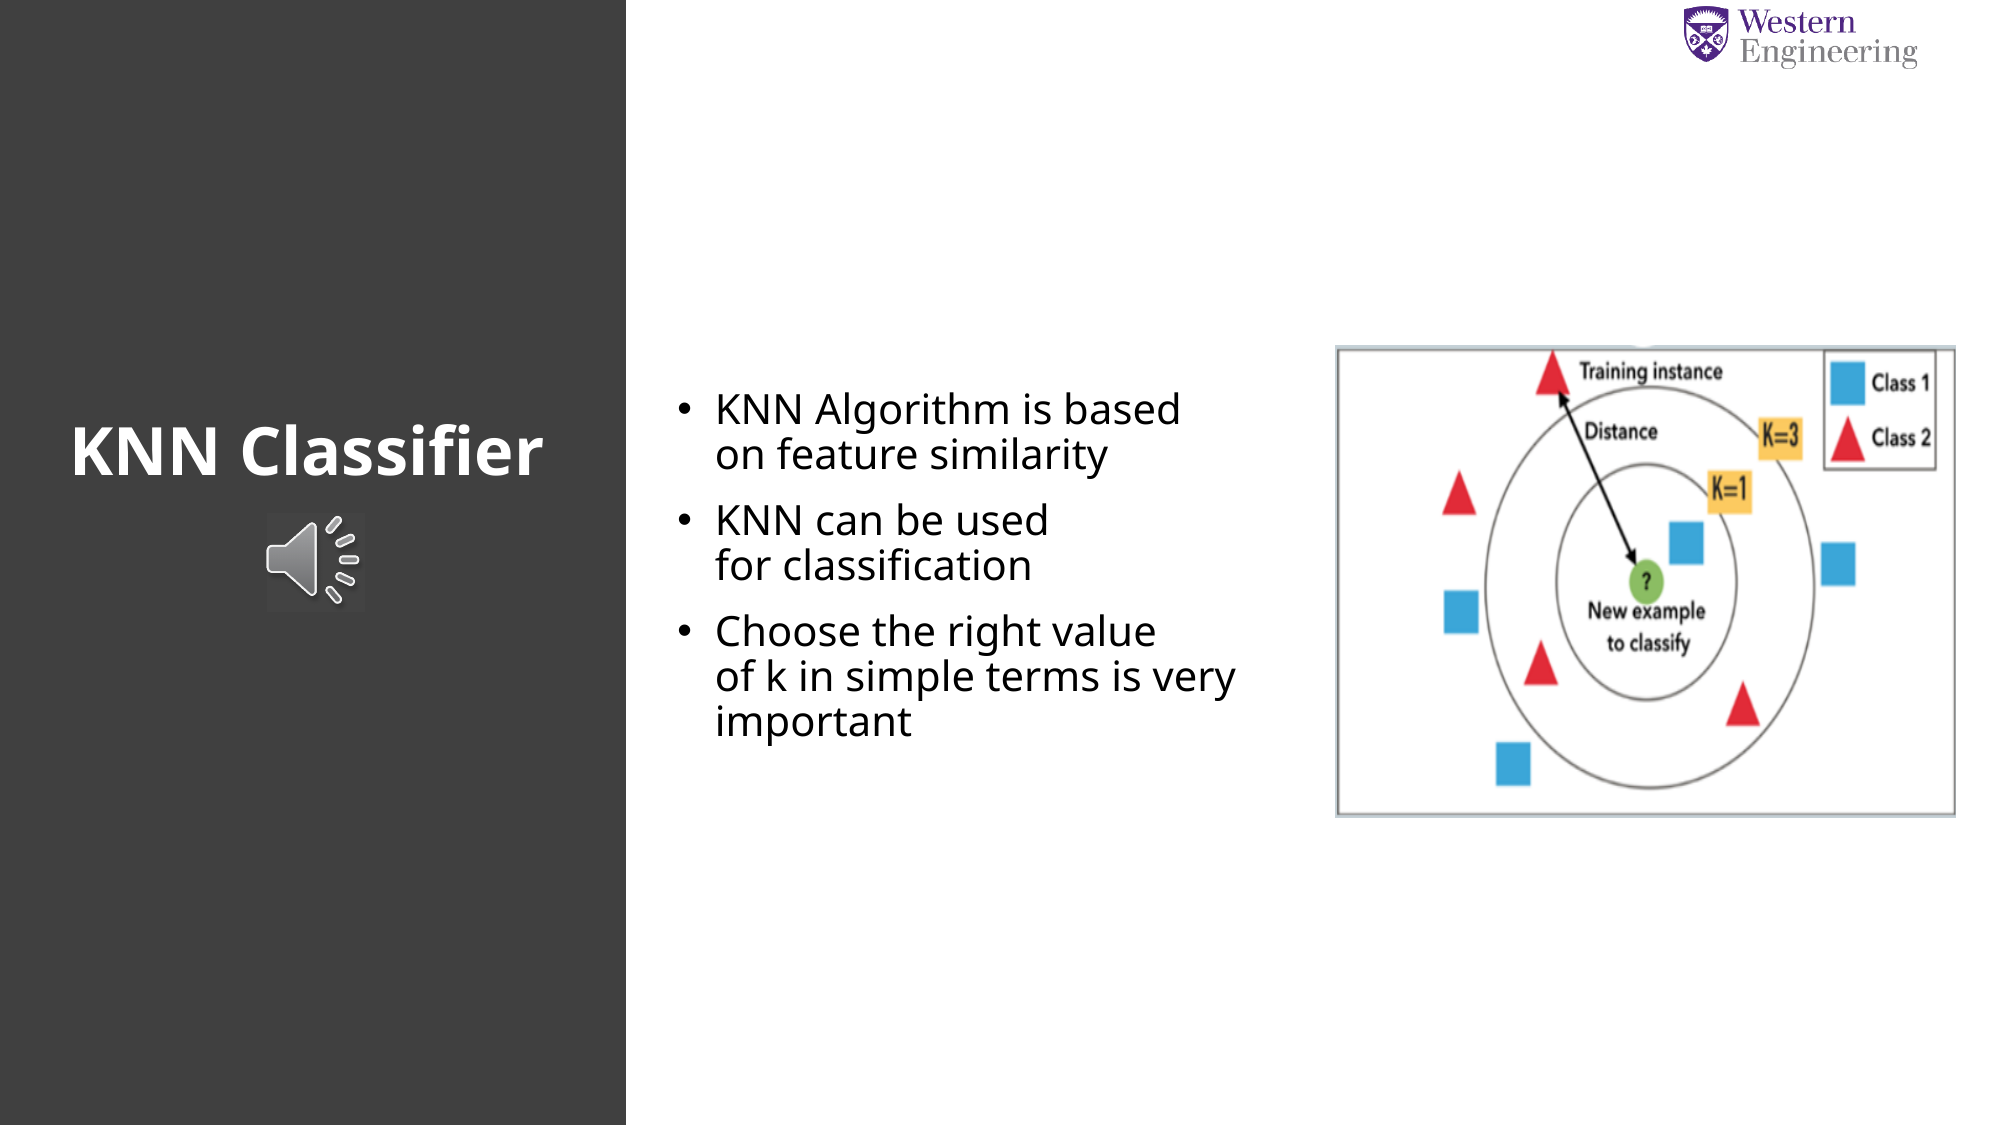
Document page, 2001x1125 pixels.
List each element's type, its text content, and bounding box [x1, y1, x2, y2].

title KNN Classifier [43, 345, 588, 563]
picture [265, 512, 366, 613]
picture [1684, 6, 1918, 69]
list KNN Algorithm is based on feature similarity KNN can be used for classification Choose the right value of k in simple terms is very important [662, 112, 1283, 1014]
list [1335, 345, 1956, 818]
